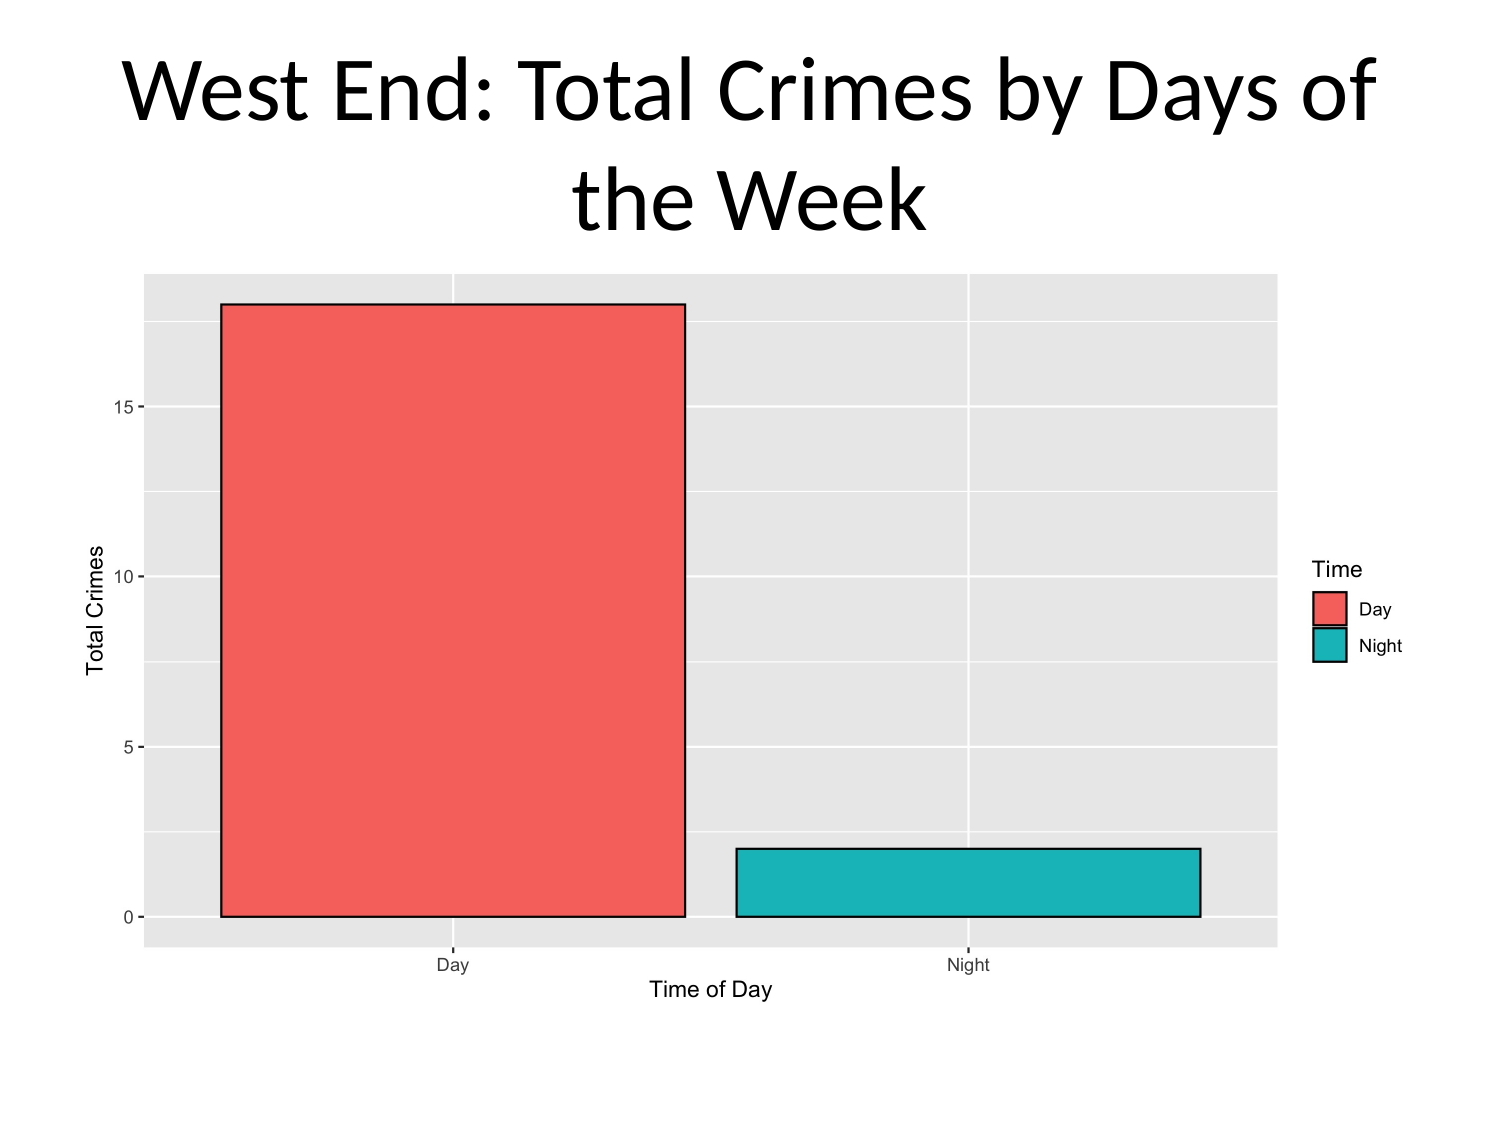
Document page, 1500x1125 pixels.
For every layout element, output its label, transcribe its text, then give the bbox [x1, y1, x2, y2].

title West End: Total Crimes by Days of the Week [75, 45, 1425, 233]
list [74, 262, 1426, 1013]
